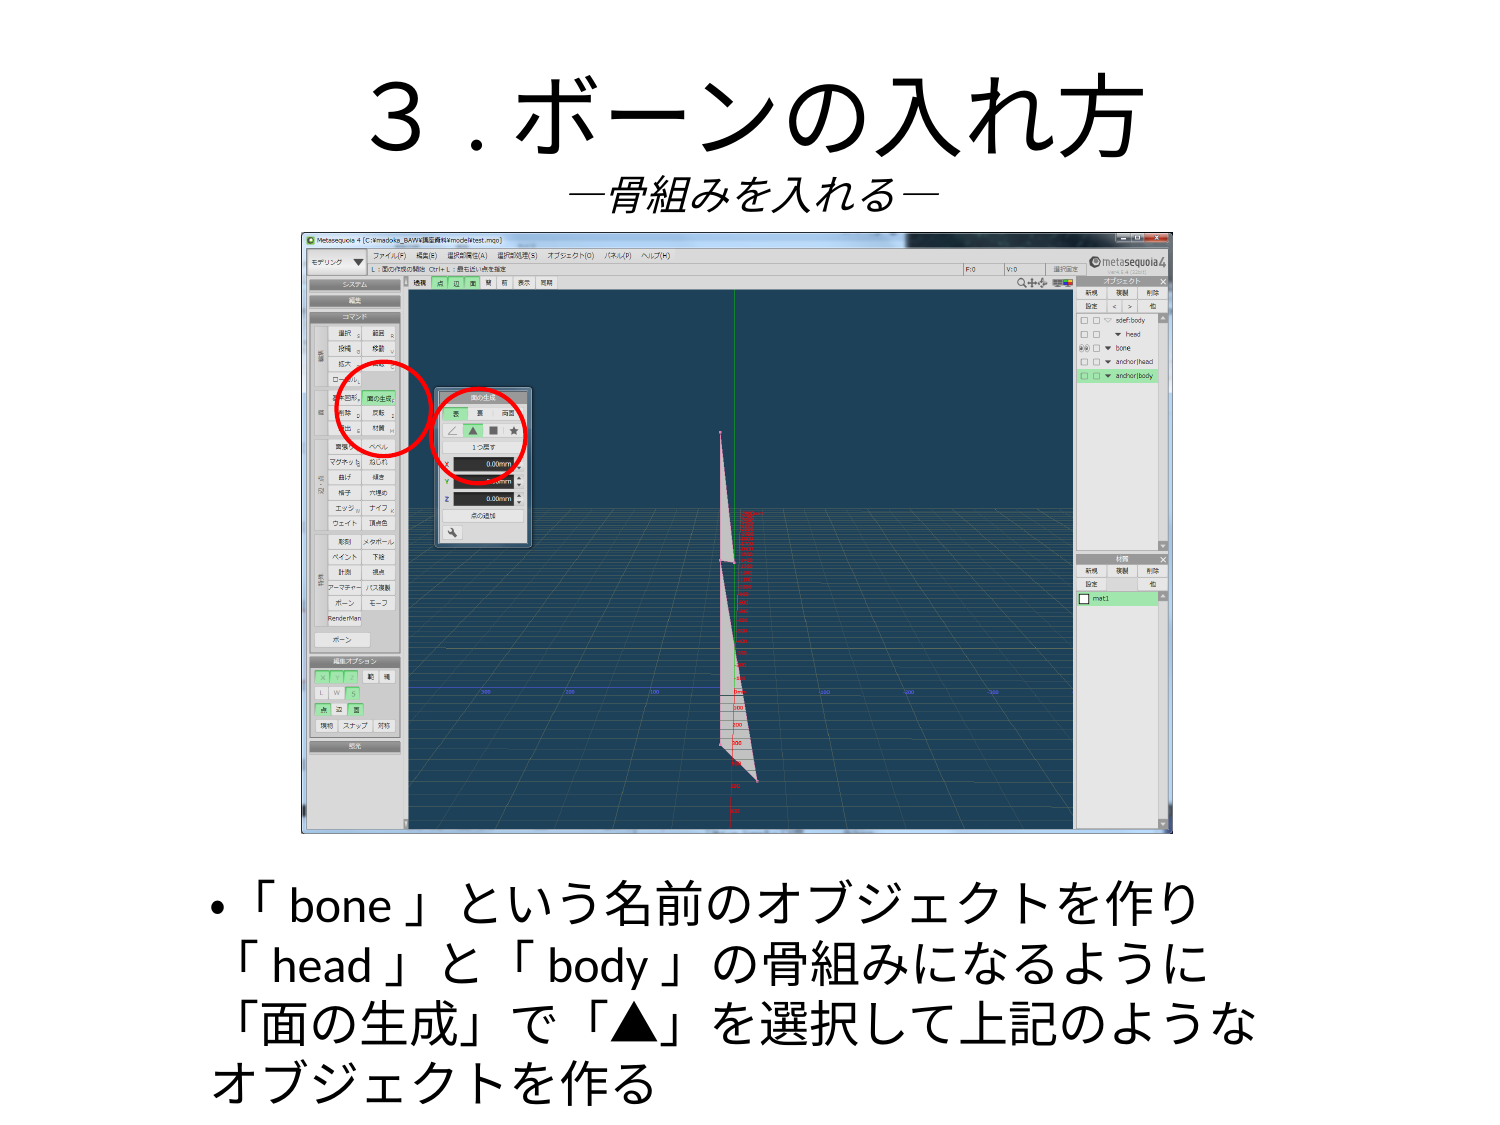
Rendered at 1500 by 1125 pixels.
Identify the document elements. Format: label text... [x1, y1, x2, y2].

title ３.ボーンの入れ方 ―骨組みを入れる― [75, 45, 1425, 233]
text_box ・「bone」という名前のオブジェクトを作り「head」と「body」の骨組みになるように「面の生成」で「▲」を選択して上記のようなオブジェクトを作る [194, 864, 1306, 1120]
picture [300, 232, 1173, 835]
